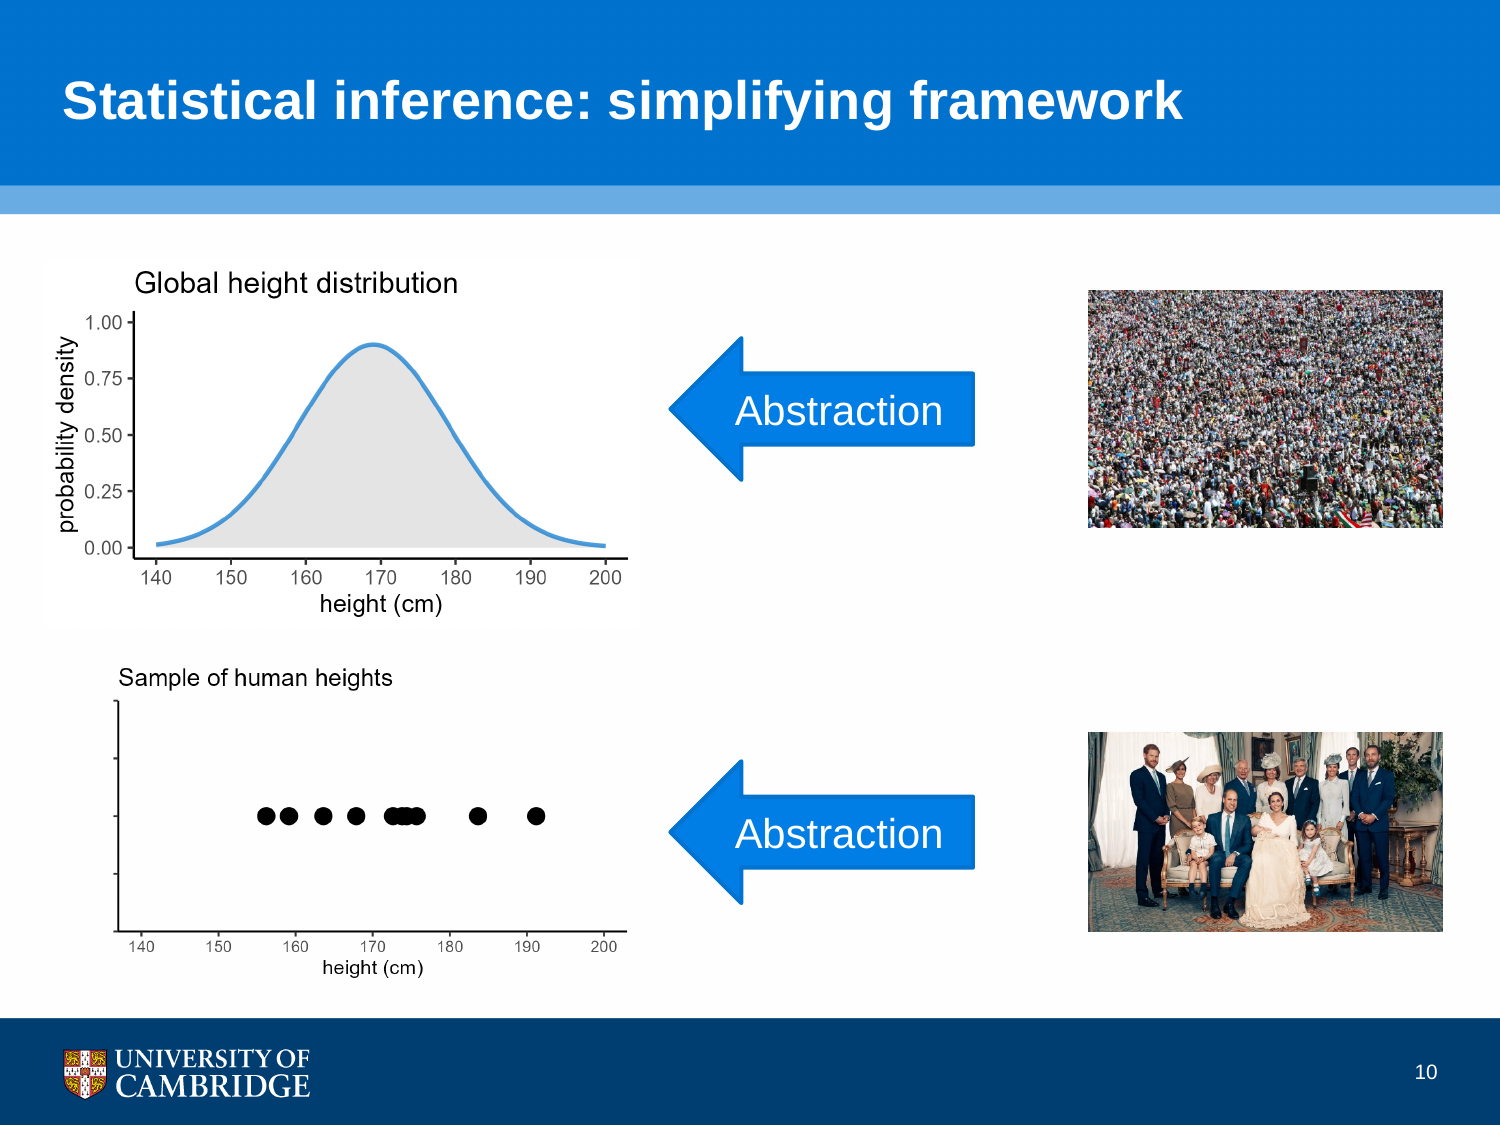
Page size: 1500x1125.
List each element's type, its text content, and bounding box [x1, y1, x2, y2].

picture [0, 0, 1500, 1125]
text_box Abstraction [668, 759, 975, 905]
title Statistical inference: simplifying framework [62, 65, 1438, 136]
slide_number 10 [1289, 1058, 1438, 1088]
text_box Abstraction [668, 336, 975, 482]
